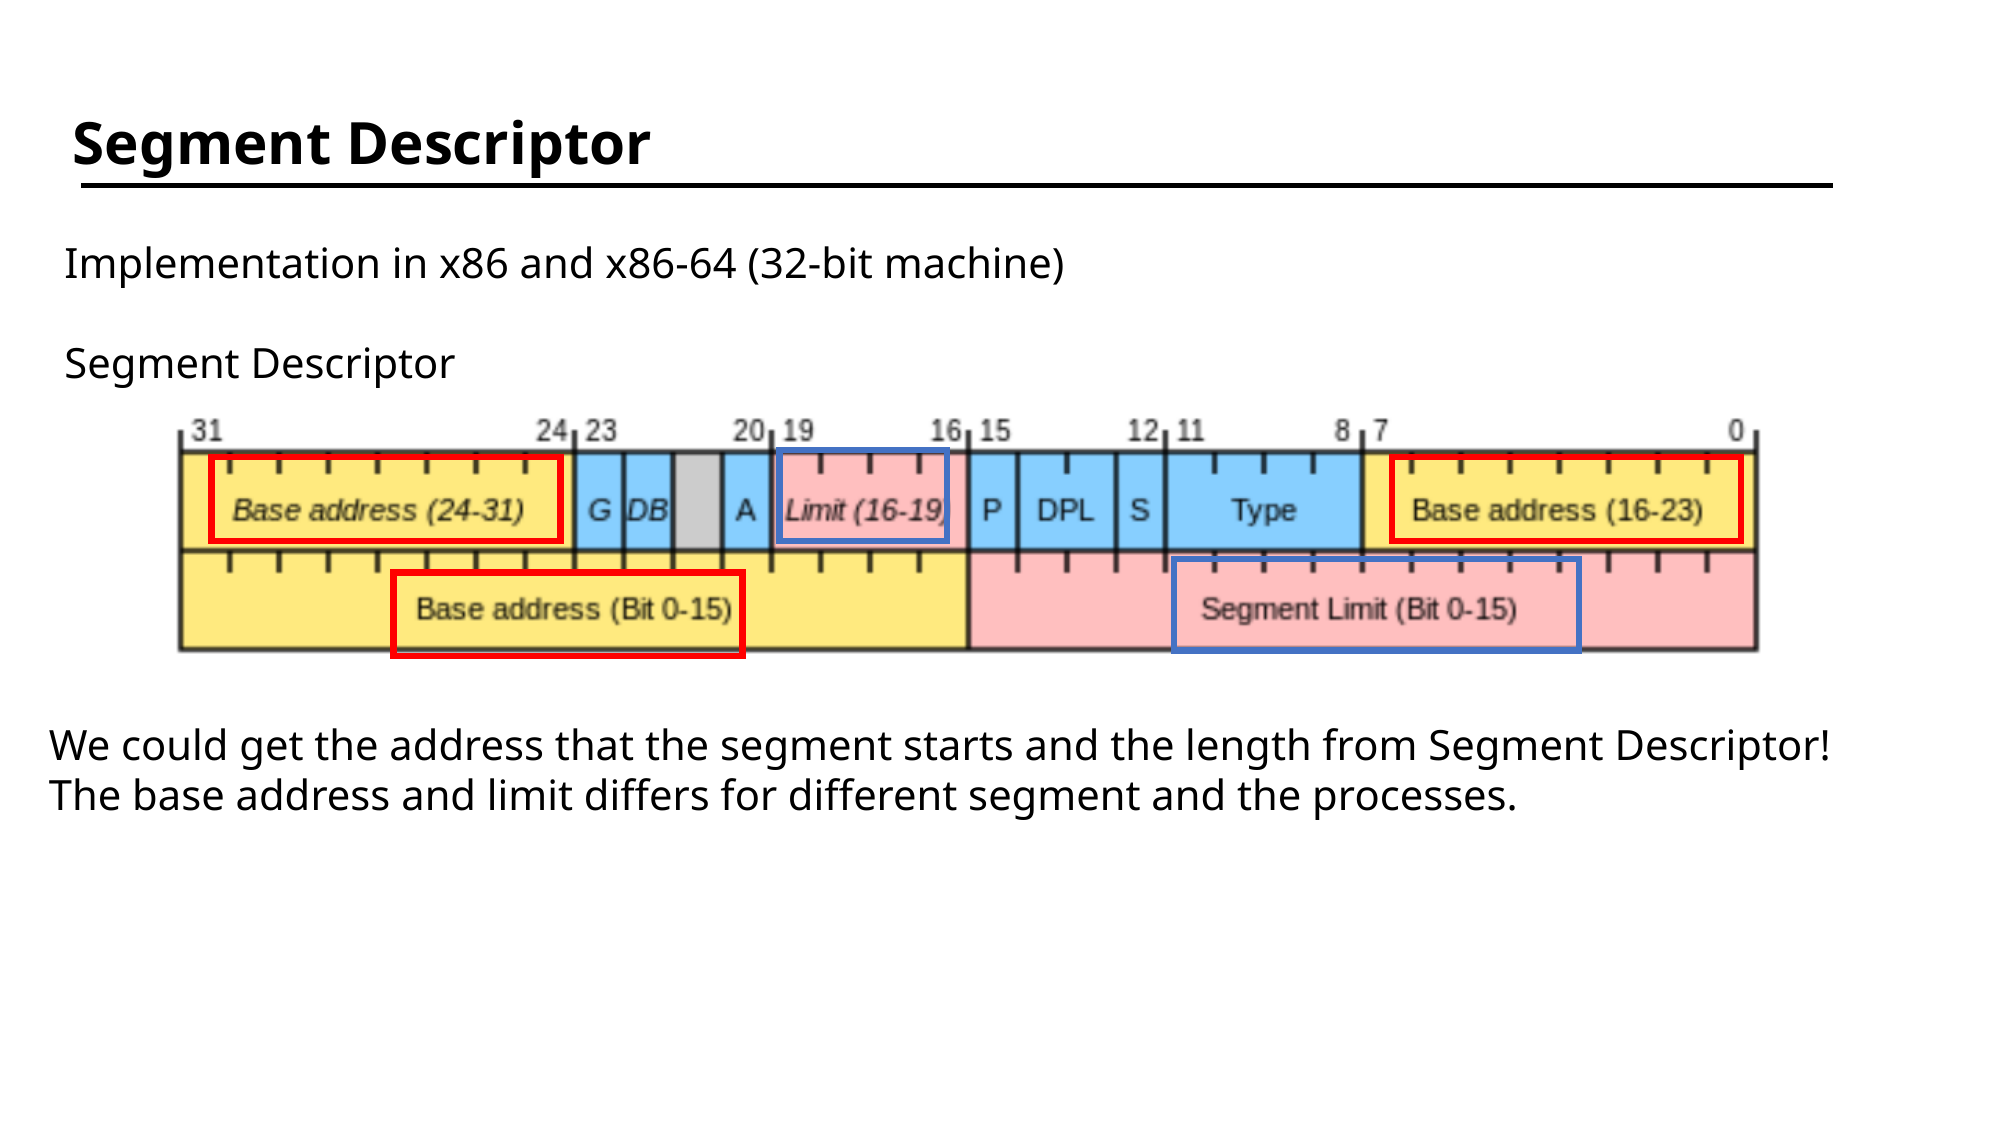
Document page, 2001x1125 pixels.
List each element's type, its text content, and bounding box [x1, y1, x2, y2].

text_box Segment Descriptor [58, 98, 667, 184]
text_box Implementation in x86 and x86-64 (32-bit machine) Segment Descriptor [49, 229, 1080, 394]
picture [116, 395, 1884, 671]
text_box We could get the address that the segment starts and the length from Segment Descriptor! The base address and limit differs for different segment and the processes. [34, 711, 1847, 826]
